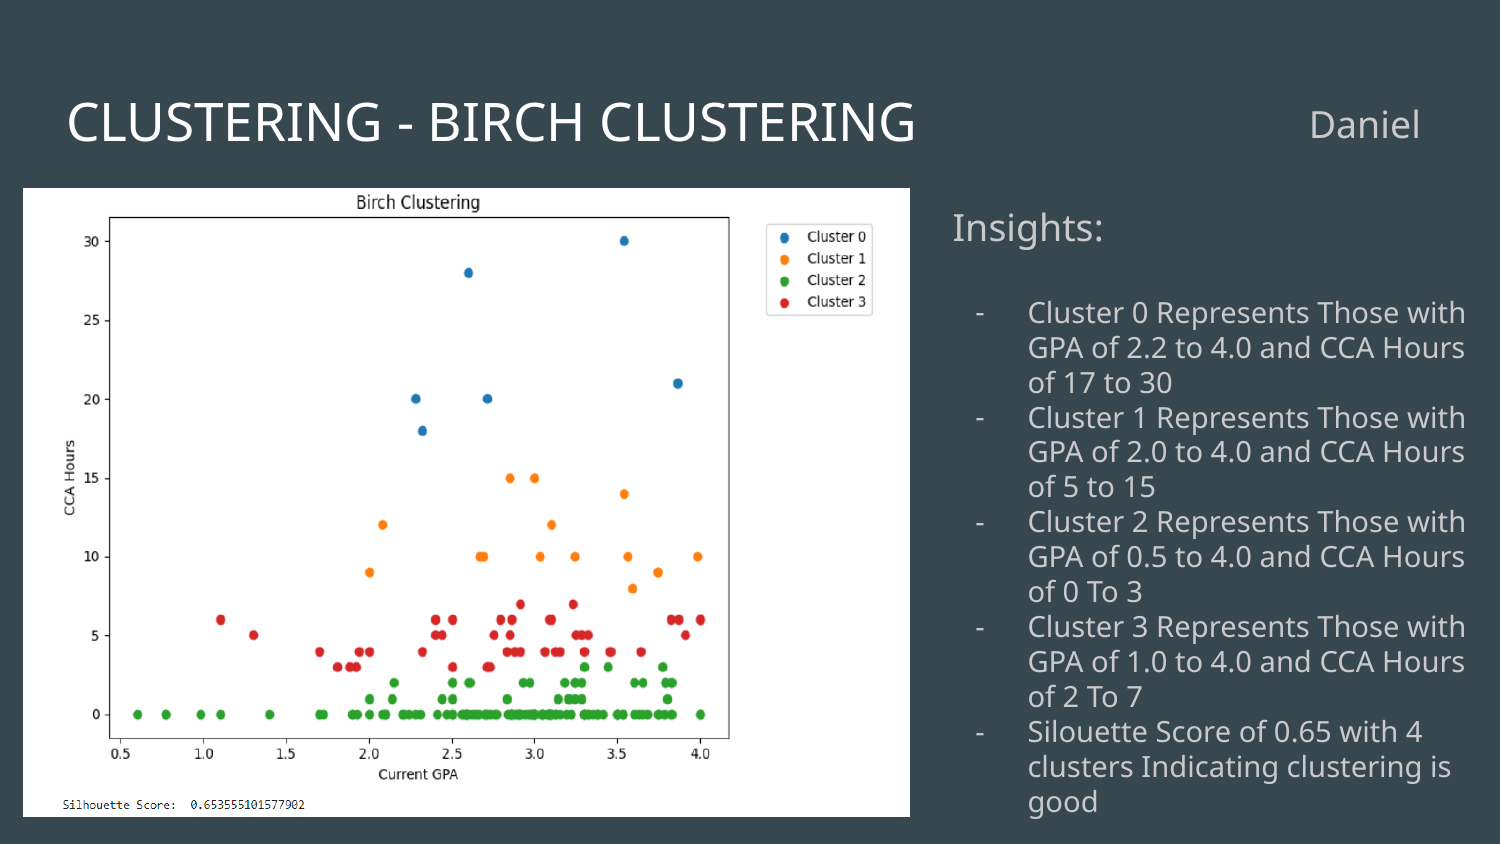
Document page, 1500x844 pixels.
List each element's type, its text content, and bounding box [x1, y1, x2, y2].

picture [23, 188, 910, 817]
text_box Insights: Cluster 0 Represents Those with GPA of 2.2 to 4.0 and CCA Hours of 17 to 30 Cluster 1 Represents Those with GPA of 2.0 to 4.0 and CCA Hours of 5 to 15 Cluster 2 Represents Those with GPA of 0.5 to 4.0 and CCA Hours of 0 To 3 Cluster 3 Represents Those with GPA of 1.0 to 4.0 and CCA Hours of 2 To 7 Silouette Score of 0.65 with 4 clusters Indicating clustering is good [937, 188, 1500, 834]
title CLUSTERING - BIRCH CLUSTERING [51, 72, 1449, 167]
text_box Daniel [1293, 85, 1500, 161]
